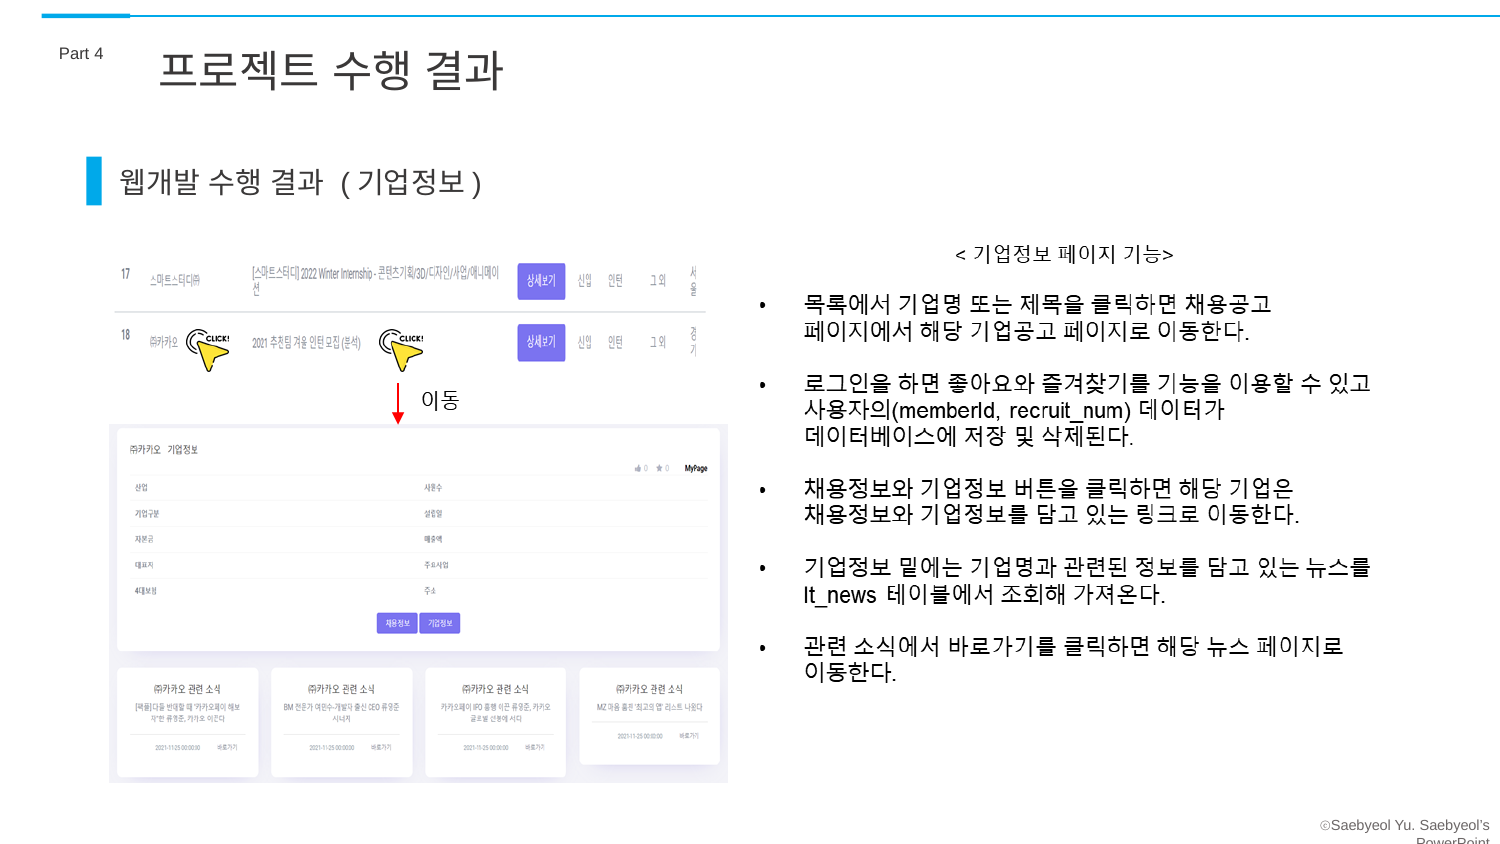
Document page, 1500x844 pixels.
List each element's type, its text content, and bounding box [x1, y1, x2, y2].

picture [109, 236, 1391, 784]
text_box 프로젝트 수행 결과 [147, 37, 549, 102]
text_box [86, 156, 102, 206]
text_box Part 4 [47, 37, 124, 69]
text_box 웹개발 수행 결과 (기업정보) [108, 158, 510, 205]
text_box [41, 13, 131, 19]
